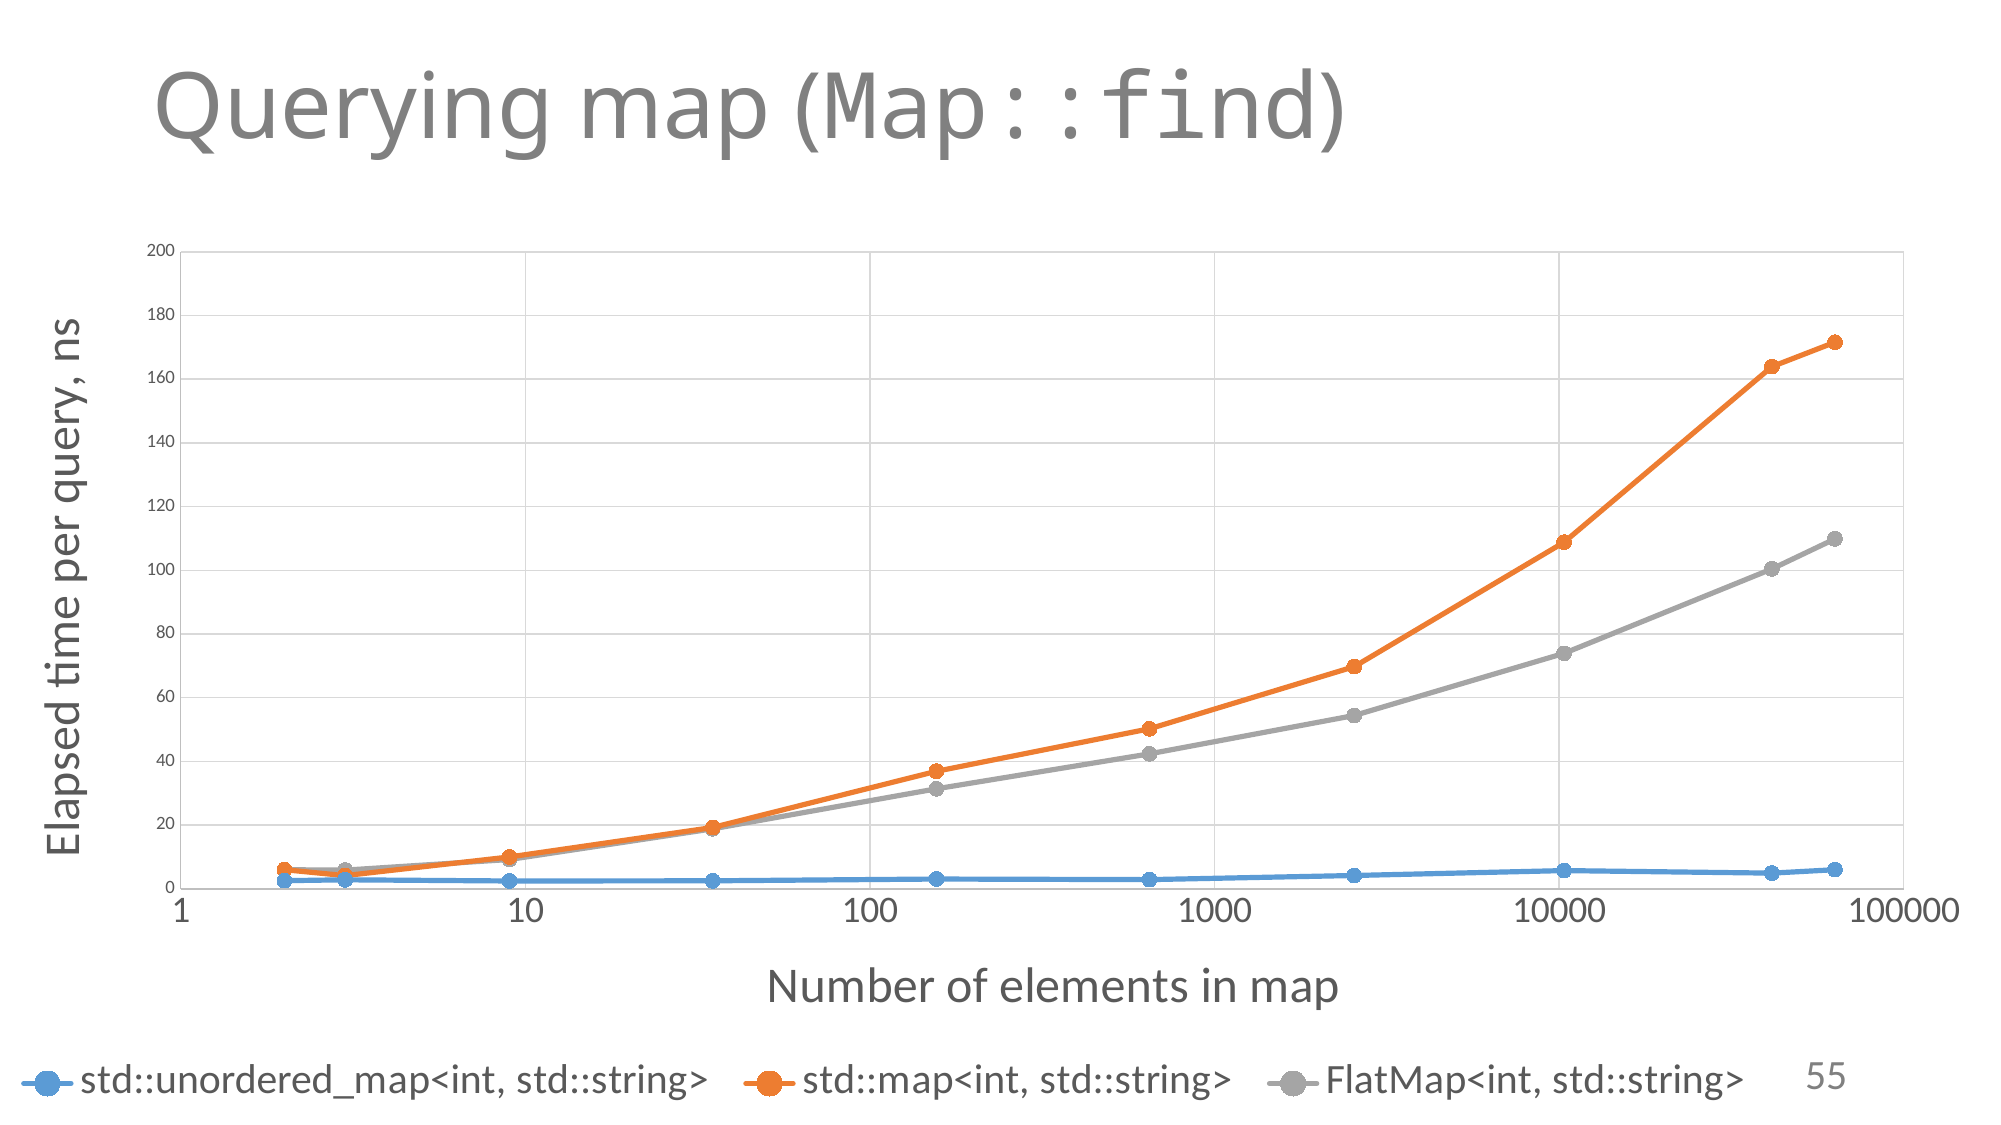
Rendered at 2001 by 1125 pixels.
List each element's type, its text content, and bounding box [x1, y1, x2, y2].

chart [0, 224, 2000, 1125]
title Querying map (Map::find) [137, 0, 1863, 218]
